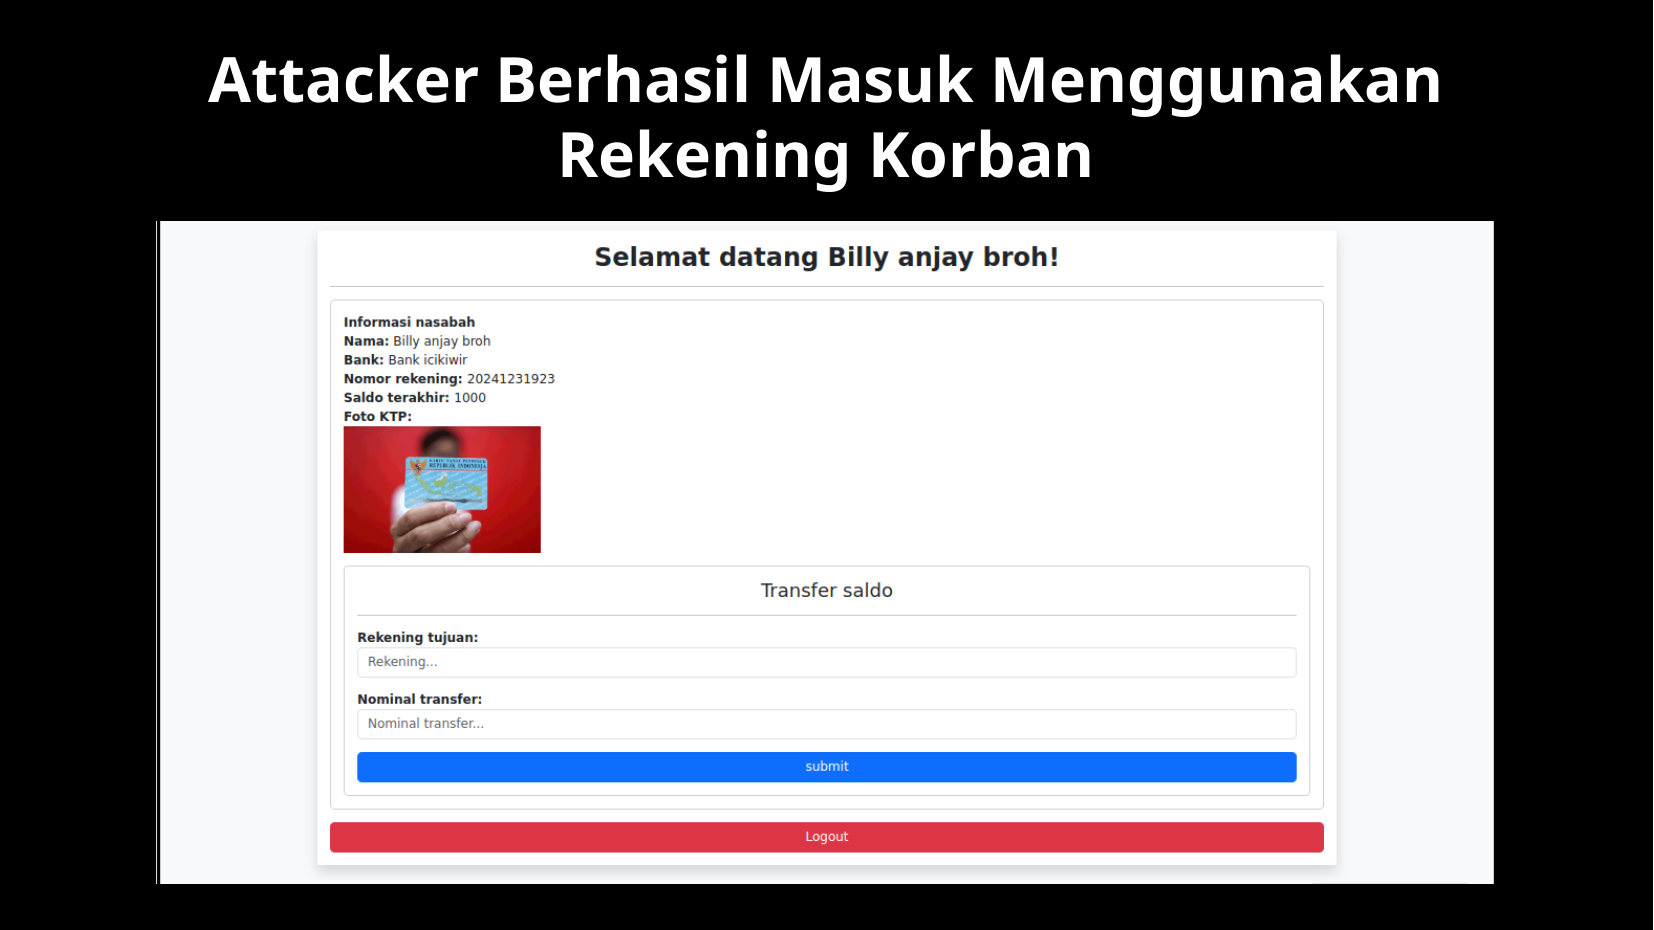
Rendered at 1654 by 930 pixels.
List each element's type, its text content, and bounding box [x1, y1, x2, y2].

picture [156, 220, 1497, 885]
text_box [82, 217, 1571, 757]
text_box Attacker Berhasil Masuk Menggunakan Rekening Korban [82, 37, 1571, 193]
